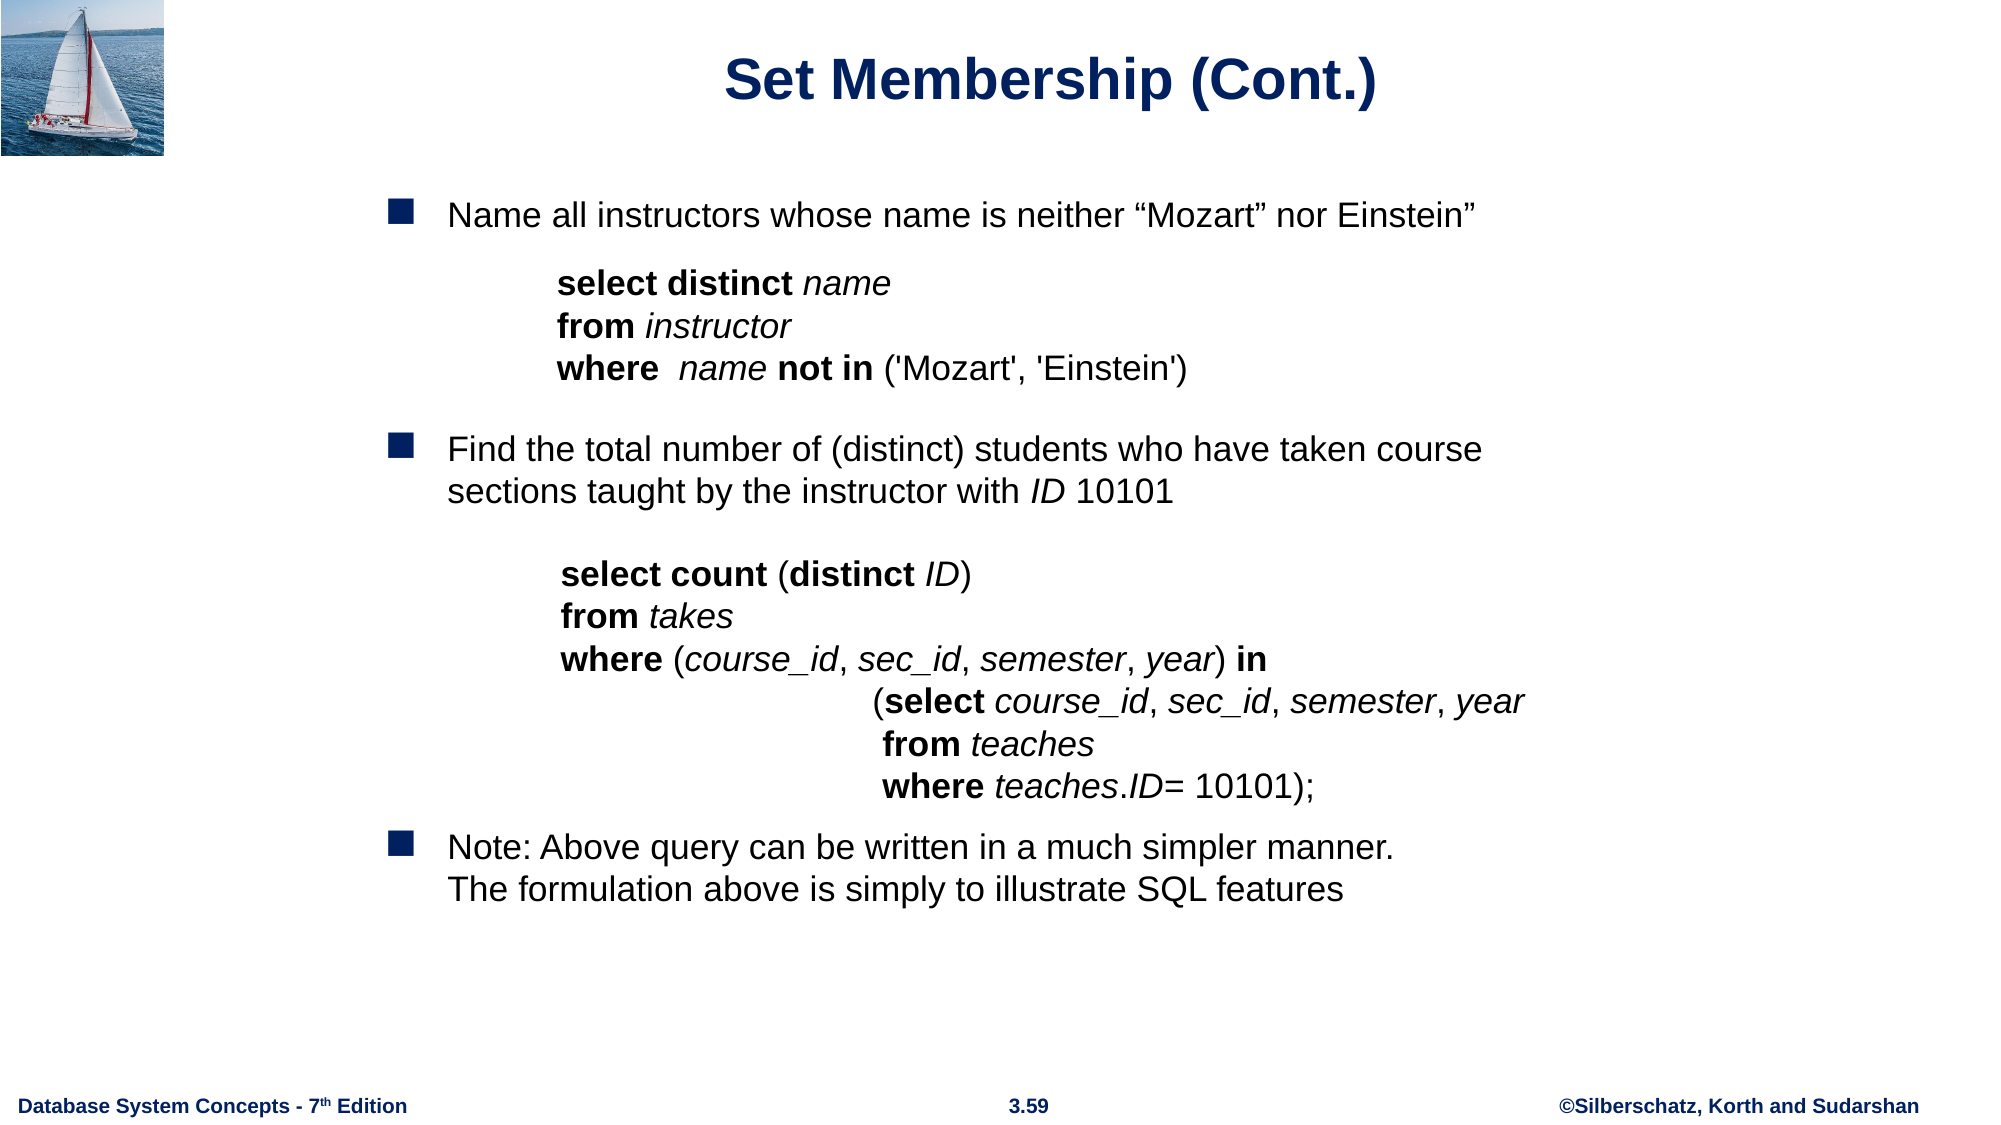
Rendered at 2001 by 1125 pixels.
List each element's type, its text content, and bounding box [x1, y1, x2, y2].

list Name all instructors whose name is neither “Mozart” nor Einstein” select distinct name from instructor where name not in ('Mozart', 'Einstein') Find the total number of (distinct) students who have taken course sections taught by the instructor with ID 10101 Note: Above query can be written in a much simpler manner. The formulation above is simply to illustrate SQL features [376, 184, 1634, 1016]
text_box select count (distinct ID) from takes where (course_id, sec_id, semester, year) in (select course_id, sec_id, semester, year from teaches where teaches.ID= 10101); [545, 543, 1602, 933]
picture [1, 0, 164, 156]
title Set Membership (Cont.) [167, 18, 1935, 120]
